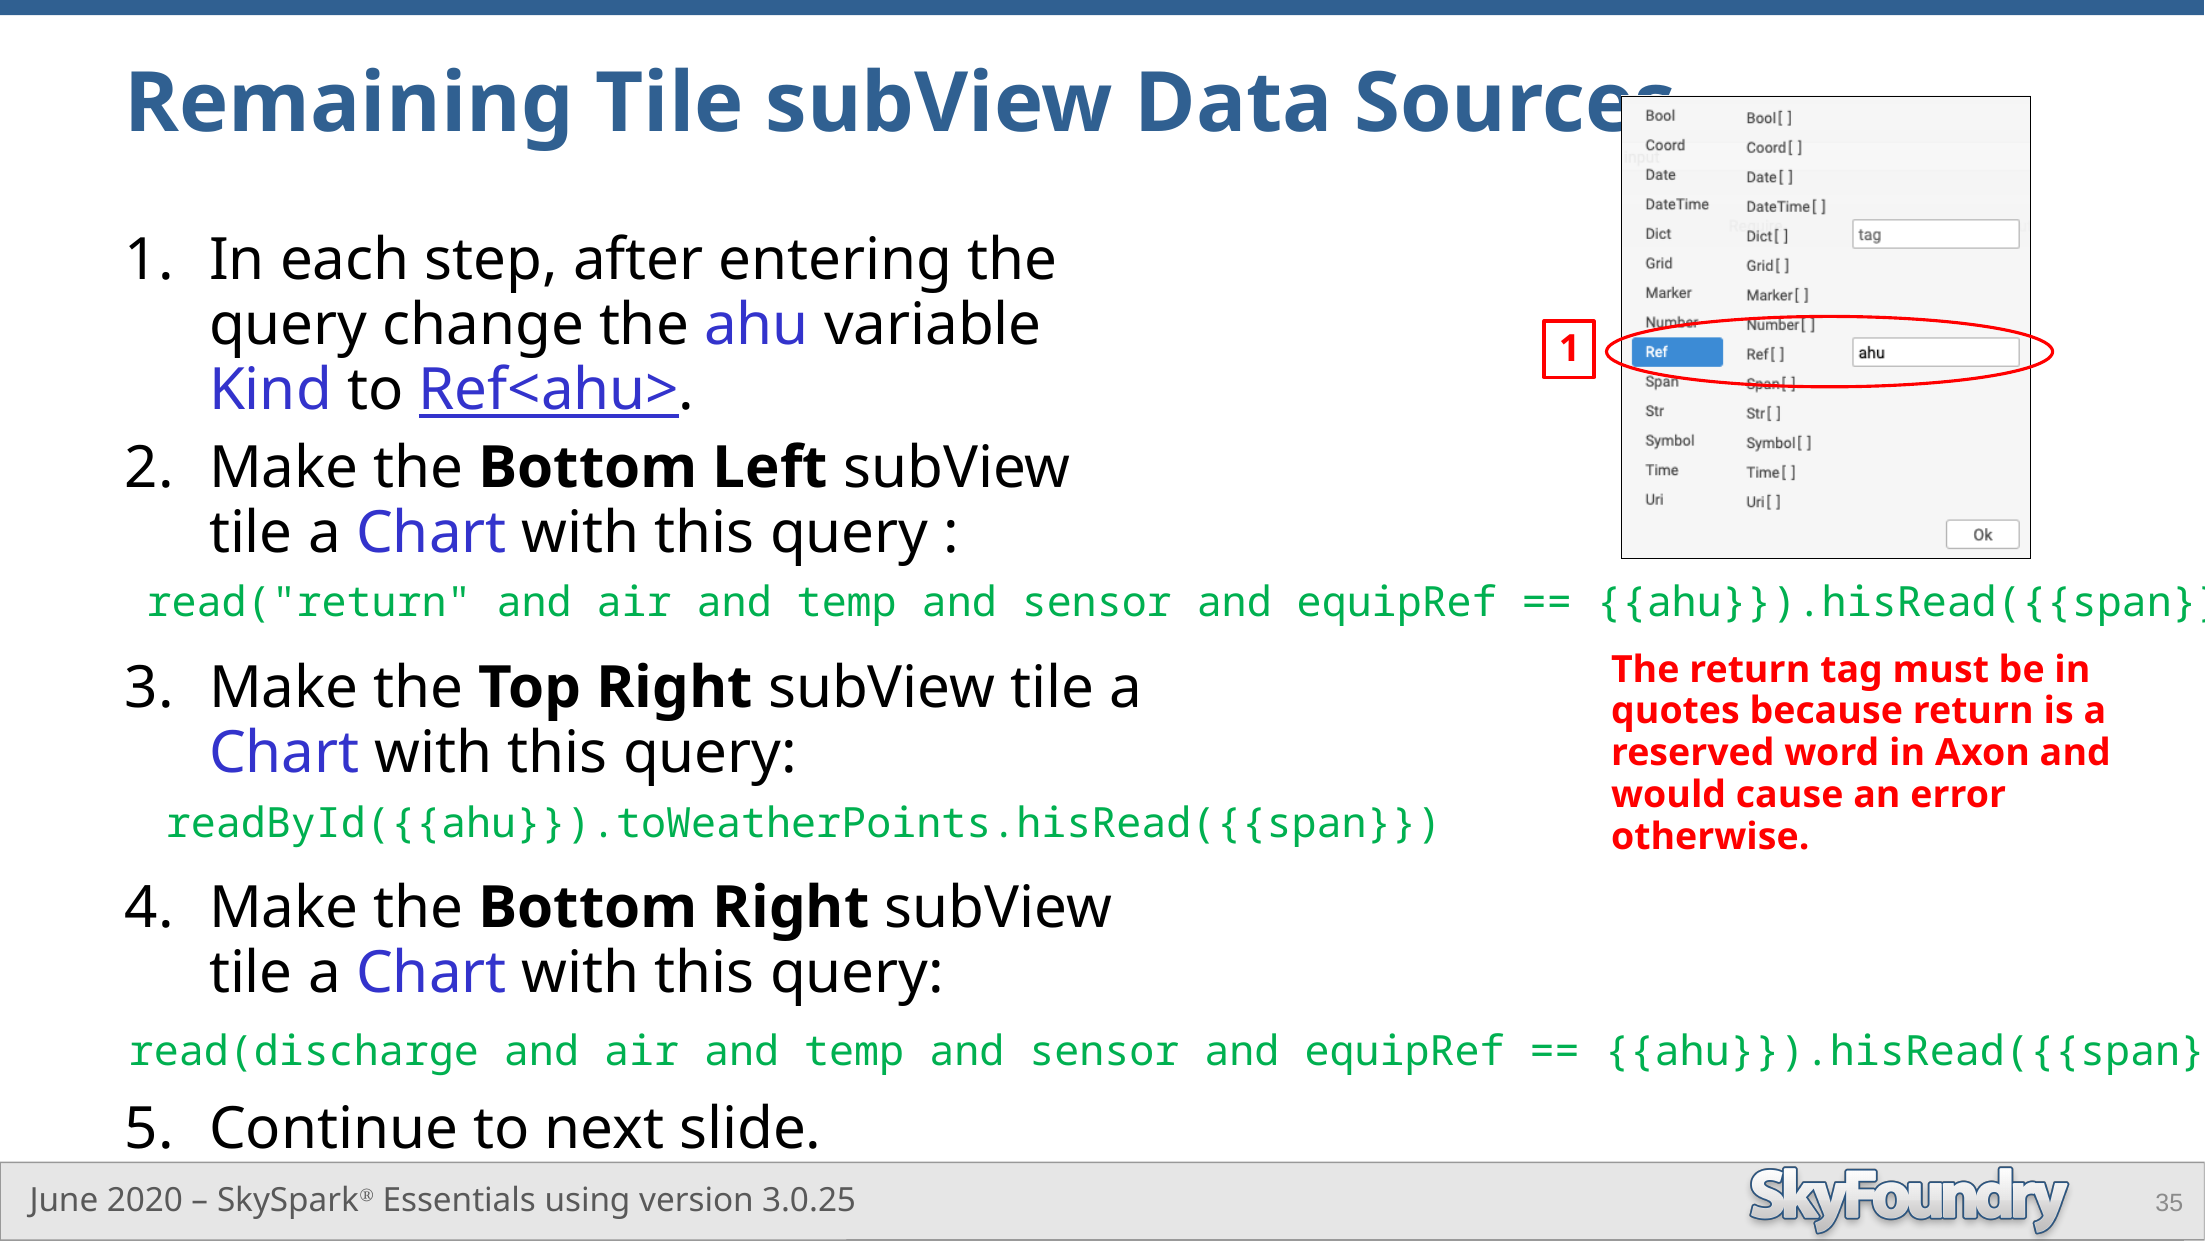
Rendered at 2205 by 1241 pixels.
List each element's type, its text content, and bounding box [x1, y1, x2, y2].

text_box The return tag must be in quotes because return is a reserved word in Axon and would cause an error otherwise. [1596, 641, 2165, 866]
text_box read(discharge and air and temp and sensor and equipRef == {{ahu}}).hisRead({{span}}) [114, 1020, 2205, 1082]
text_box 1 [1543, 320, 1594, 378]
picture [1739, 1236, 2076, 1241]
text_box [2035, 337, 2053, 366]
text_box read("return" and air and temp and sensor and equipRef == {{ahu}}).hisRead({{span}}) [131, 571, 2205, 633]
picture [1739, 1145, 2076, 1170]
text_box [1606, 341, 1616, 362]
picture [1621, 95, 2031, 559]
slide_number 35 [1702, 1170, 2199, 1236]
title Remaining Tile subView Data Sources [110, 49, 2094, 158]
text_box readById({{ahu}}).toWeatherPoints.hisRead({{span}}) [151, 792, 1456, 854]
list In each step, after entering the query change the ahu variable Kind to Ref<ahu>. Make the Bottom Left subView tile a Chart with this query : Make the Top Right subView tile a Chart with this query: Make the Bottom Right subView tile a Chart with this query: Continue to next slide. [110, 220, 1178, 1109]
